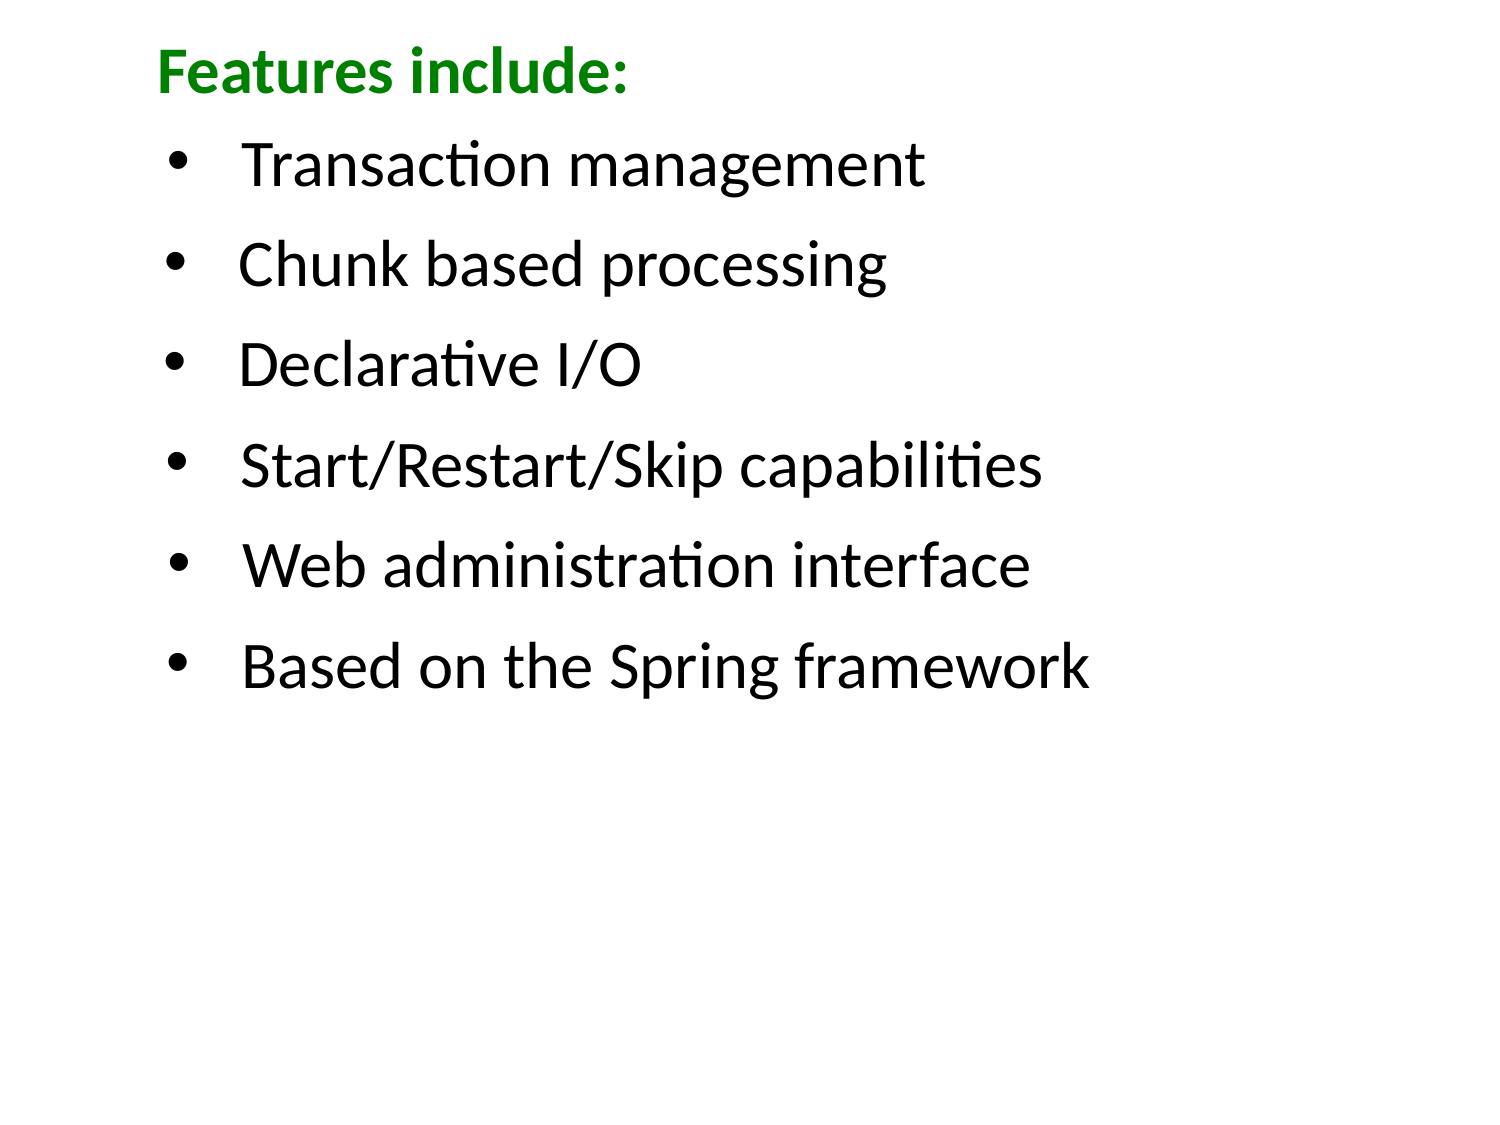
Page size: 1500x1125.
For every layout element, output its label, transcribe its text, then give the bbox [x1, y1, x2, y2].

text_box Transaction management [151, 112, 943, 207]
text_box Features include: [142, 19, 646, 115]
text_box Declarative I/O [148, 312, 658, 408]
text_box Start/Restart/Skip capabilities [150, 413, 1060, 508]
text_box Chunk based processing [148, 212, 904, 308]
text_box Based on the Spring framework [151, 613, 1107, 709]
text_box Web administration interface [152, 513, 1048, 609]
